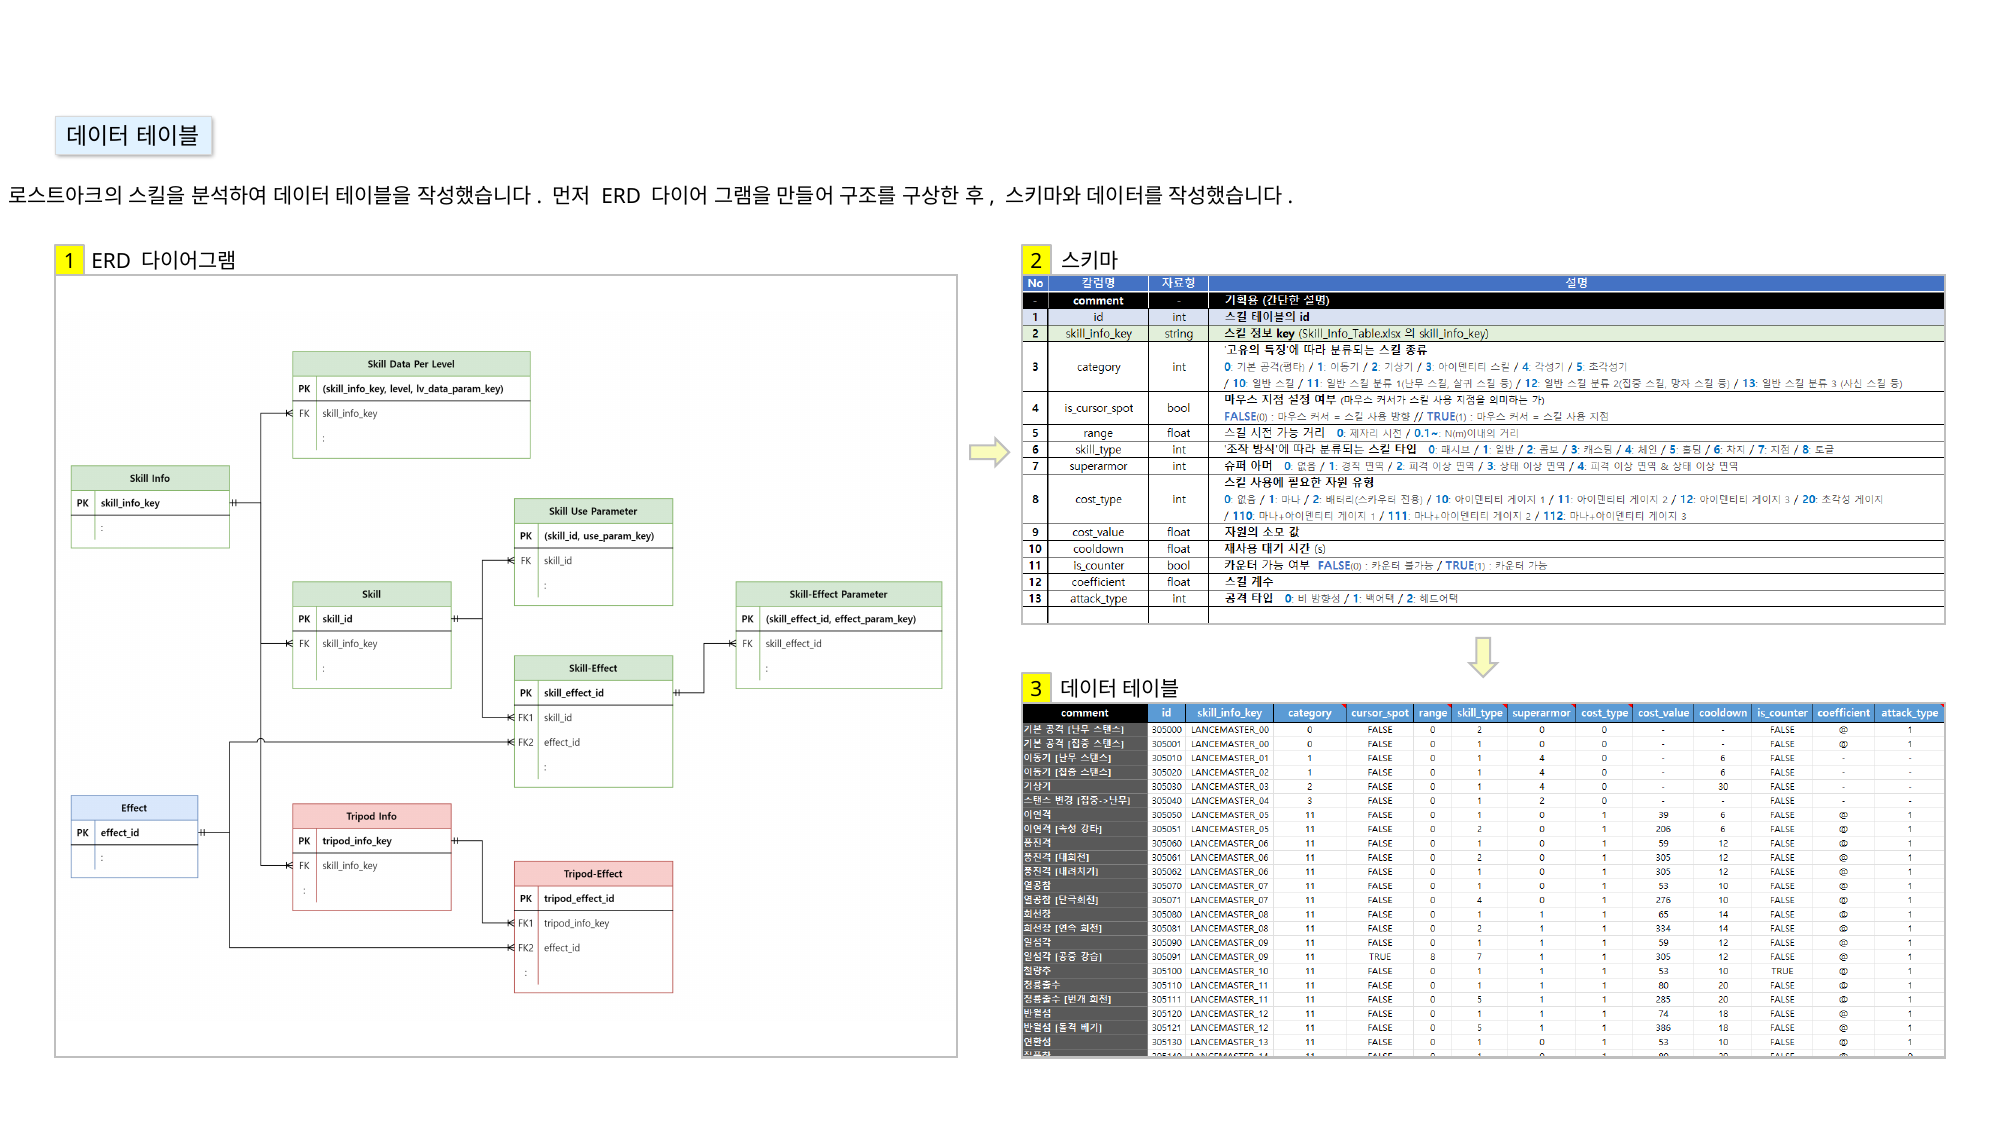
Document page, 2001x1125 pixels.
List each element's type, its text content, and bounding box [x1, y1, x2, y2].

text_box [54, 244, 1946, 1058]
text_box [54, 115, 212, 155]
text_box 로스트아크의 스킬을 분석하여 데이터 테이블을 작성했습니다. 먼저 ERD 다이어 그램을 만들어 구조를 구상한 후, 스키마와 데이터를 작성했습니다. [8, 170, 1294, 208]
